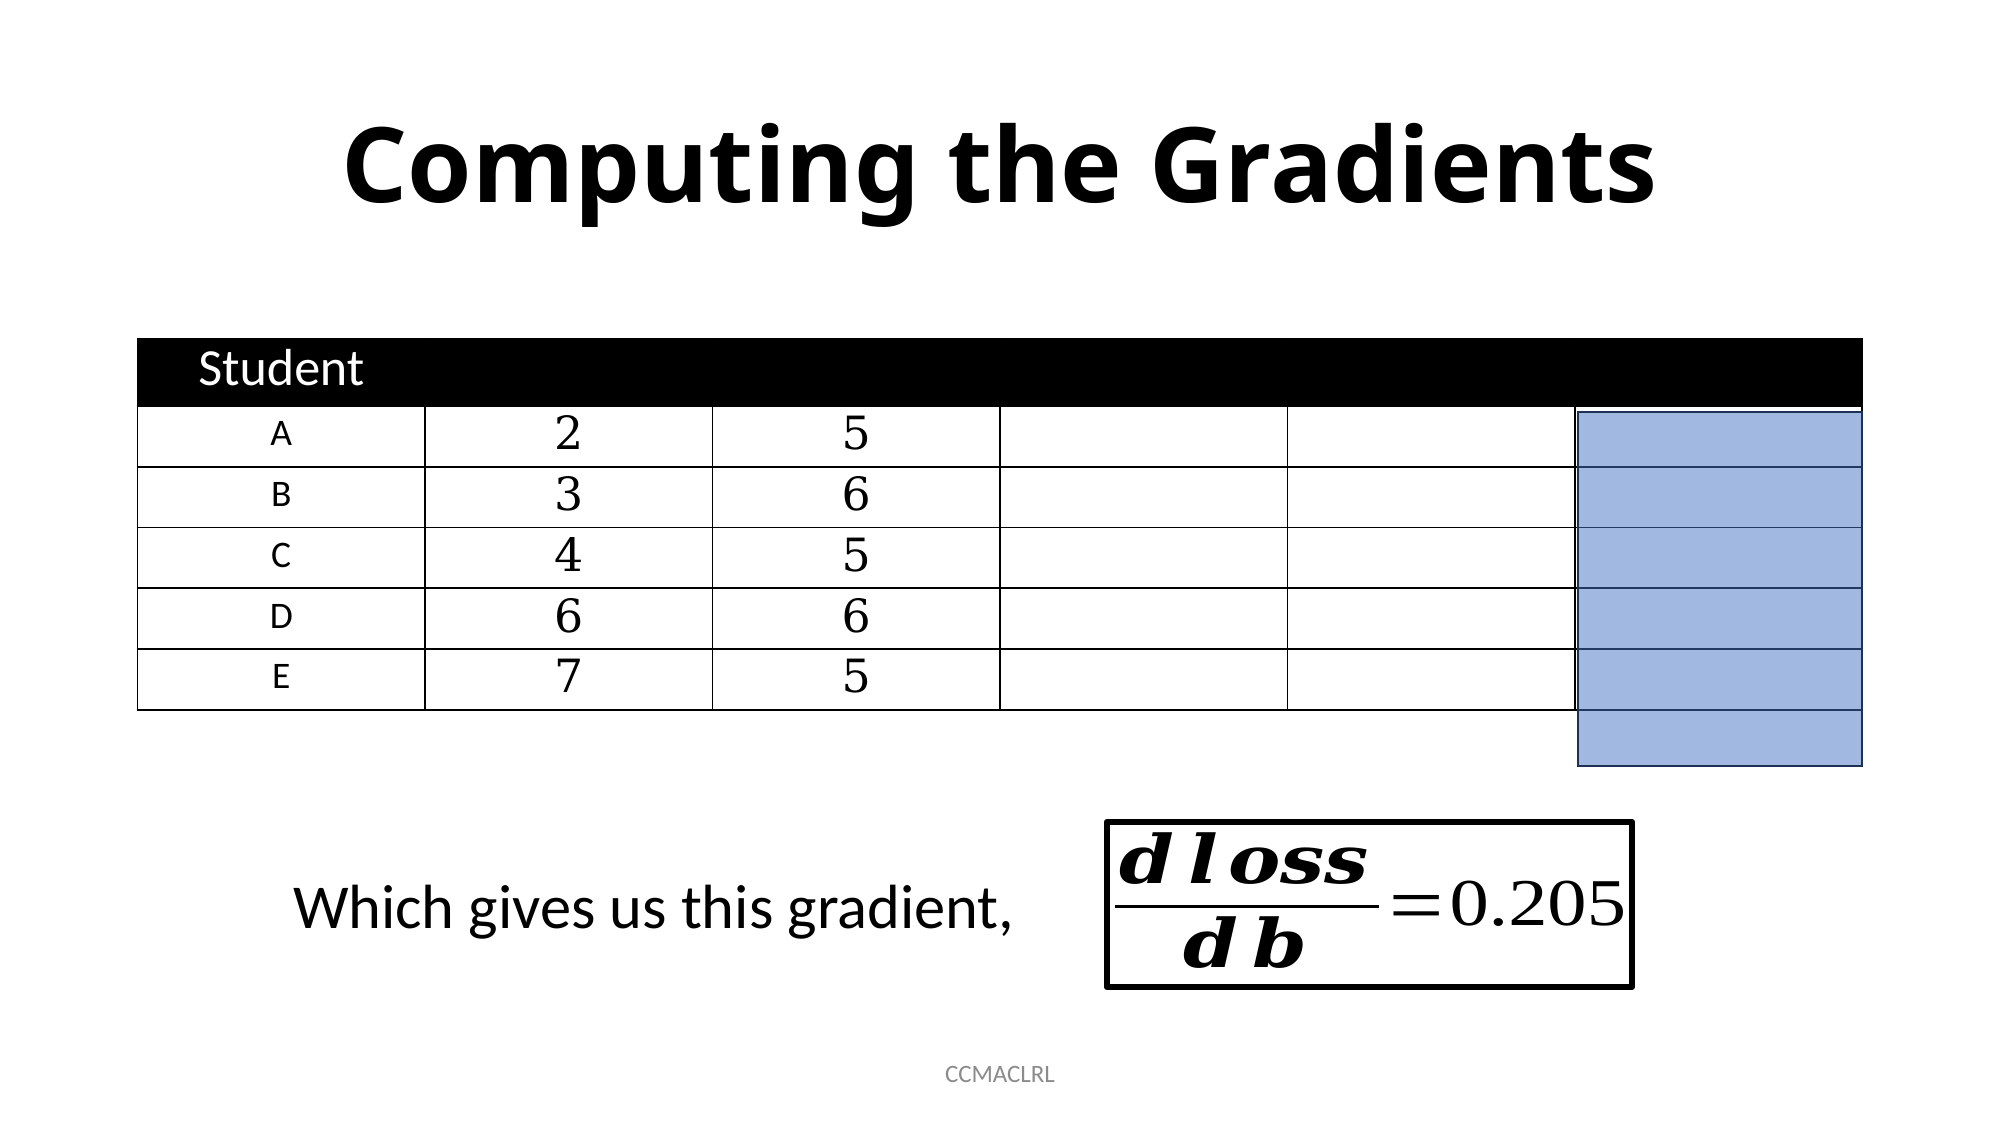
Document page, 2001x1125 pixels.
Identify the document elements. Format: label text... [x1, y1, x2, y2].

text_box Which gives us this gradient, [278, 859, 1047, 949]
title Computing the Gradients [137, 59, 1863, 278]
text_box [1577, 411, 1863, 767]
footer CCMACLRL [662, 1042, 1338, 1103]
